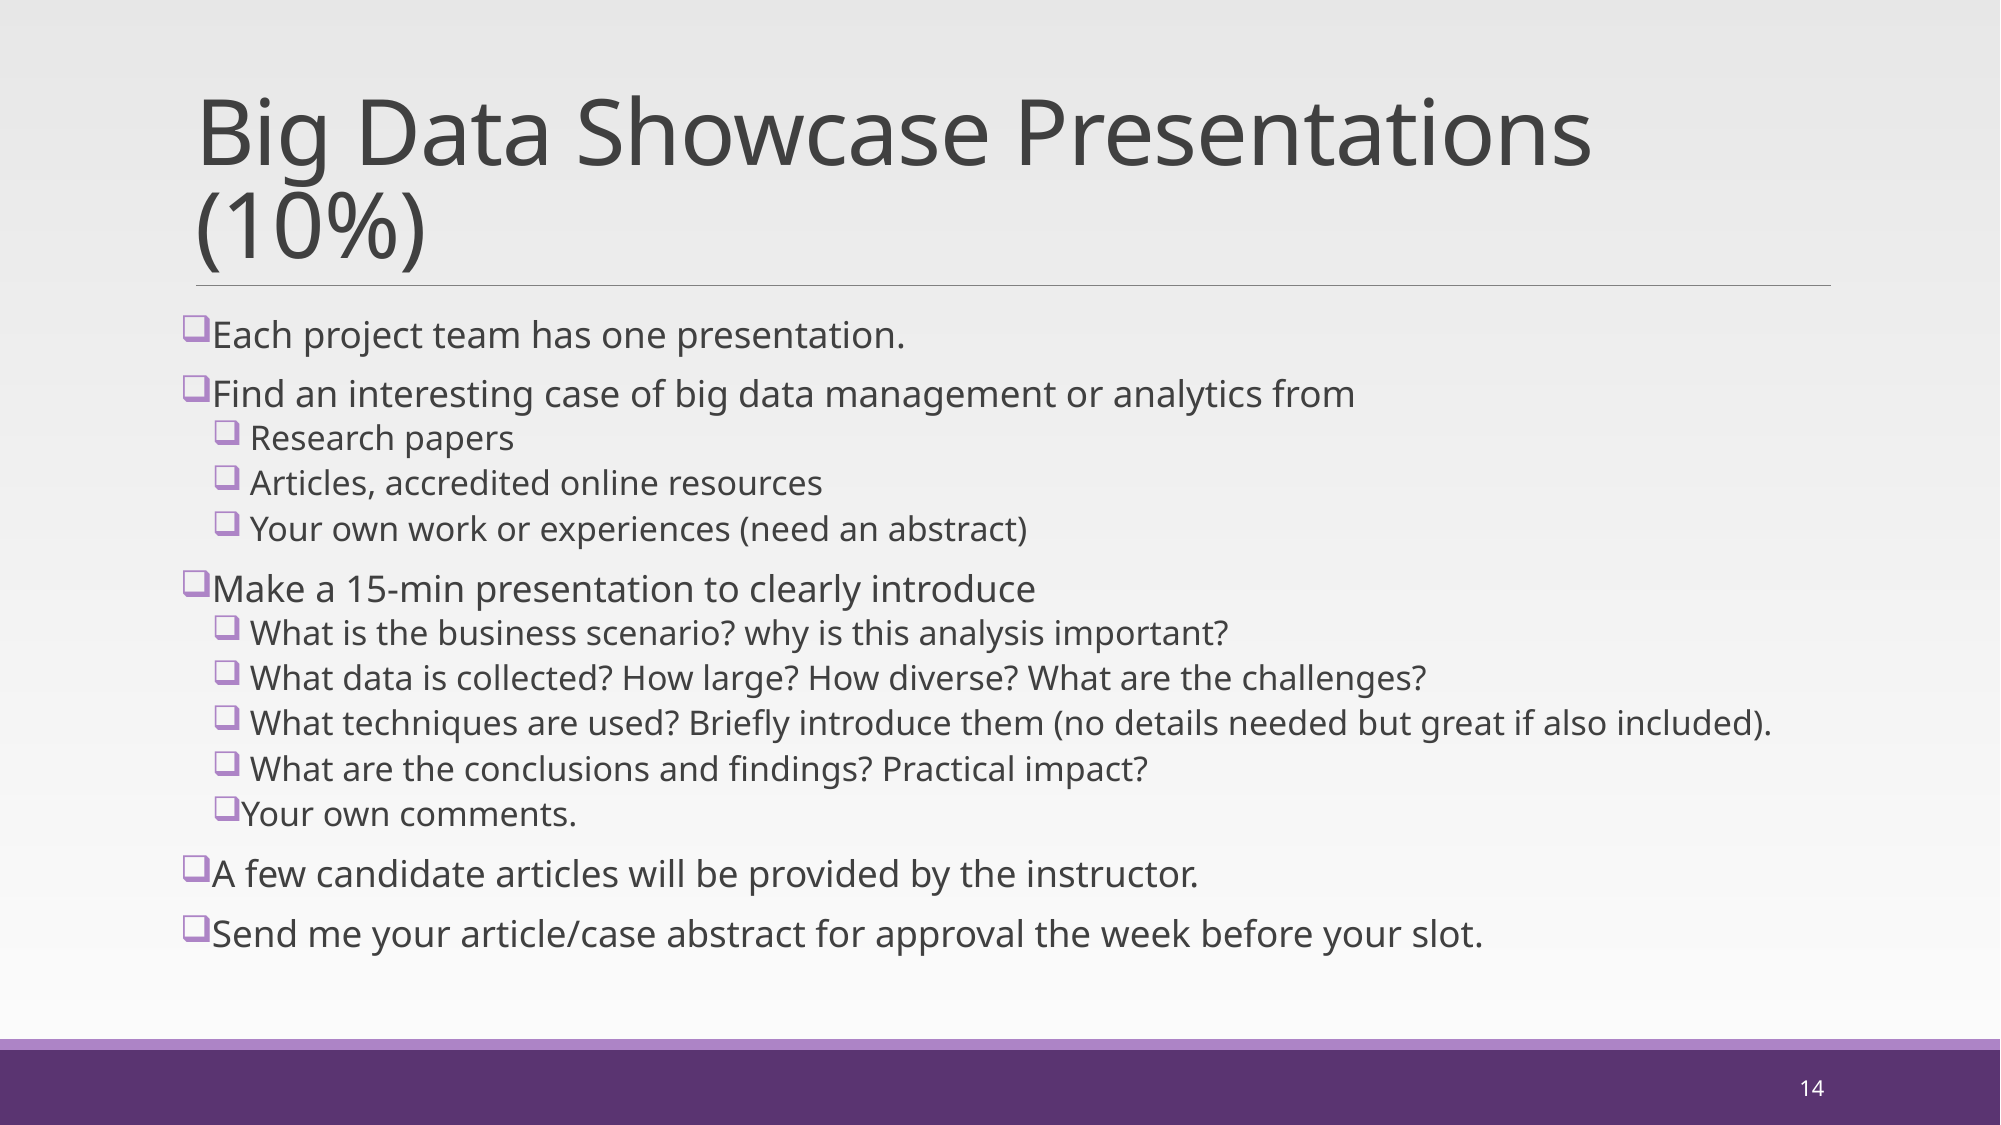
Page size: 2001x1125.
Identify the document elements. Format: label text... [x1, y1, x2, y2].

title Big Data Showcase Presentations (10%) [180, 47, 1830, 285]
list Each project team has one presentation. Find an interesting case of big data management or analytics from Research papers Articles, accredited online resources Your own work or experiences (need an abstract) Make a 15-min presentation to clearly introduce What is the business scenario? why is this analysis important? What data is collected? How large? How diverse? What are the challenges? What techniques are used? Briefly introduce them (no details needed but great if also included). What are the conclusions and findings? Practical impact? Your own comments. A few candidate articles will be provided by the instructor. Send me your article/case abstract for approval the week before your slot. [180, 308, 1830, 969]
slide_number 14 [1624, 1059, 1840, 1120]
